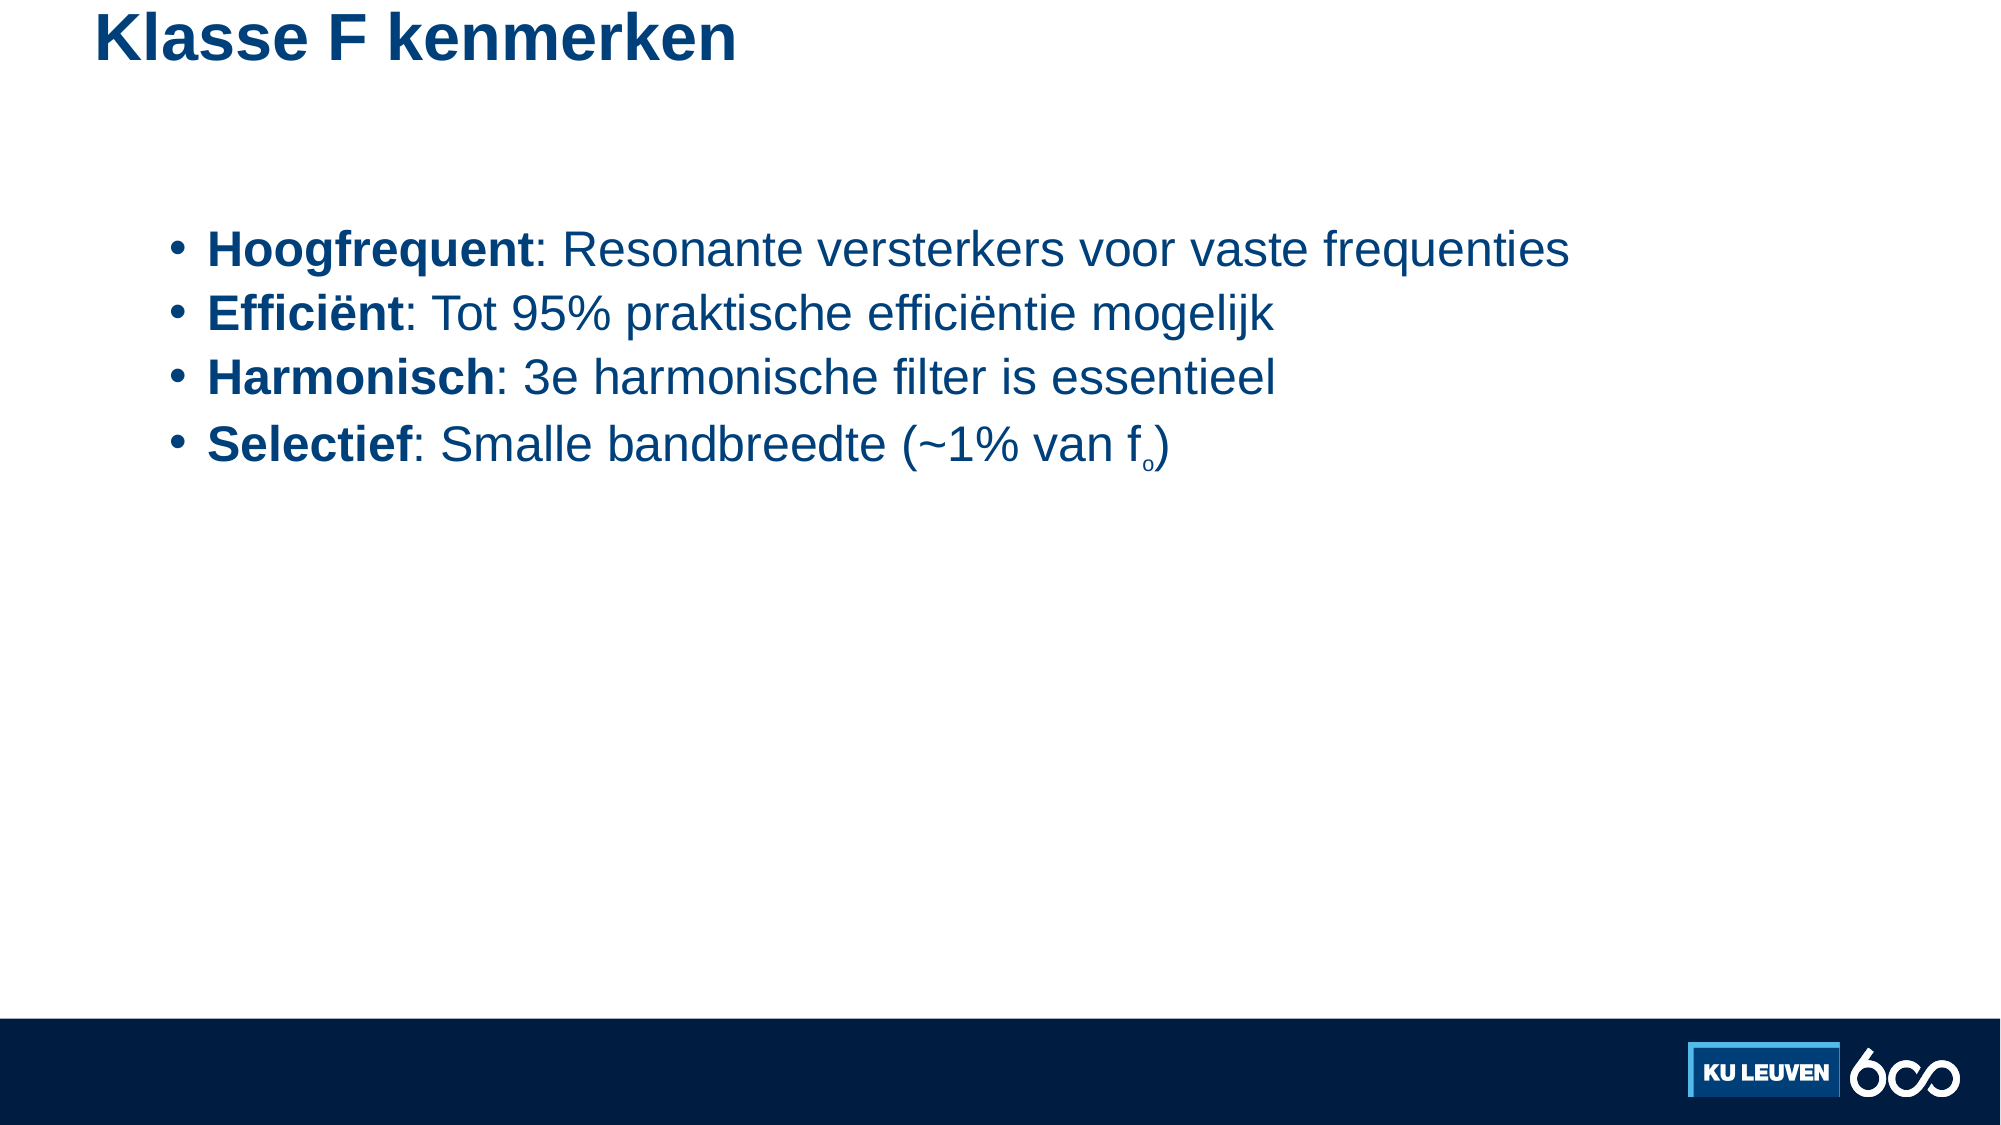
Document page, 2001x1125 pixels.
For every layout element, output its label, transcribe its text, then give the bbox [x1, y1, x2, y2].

picture [1688, 1042, 1960, 1097]
title Klasse F kenmerken [94, 2, 1906, 110]
list Hoogfrequent: Resonante versterkers voor vaste frequenties Efficiënt: Tot 95% praktische efficiëntie mogelijk Harmonisch: 3e harmonische filter is essentieel Selectief: Smalle bandbreedte (~1% van fo) [94, 142, 1900, 781]
